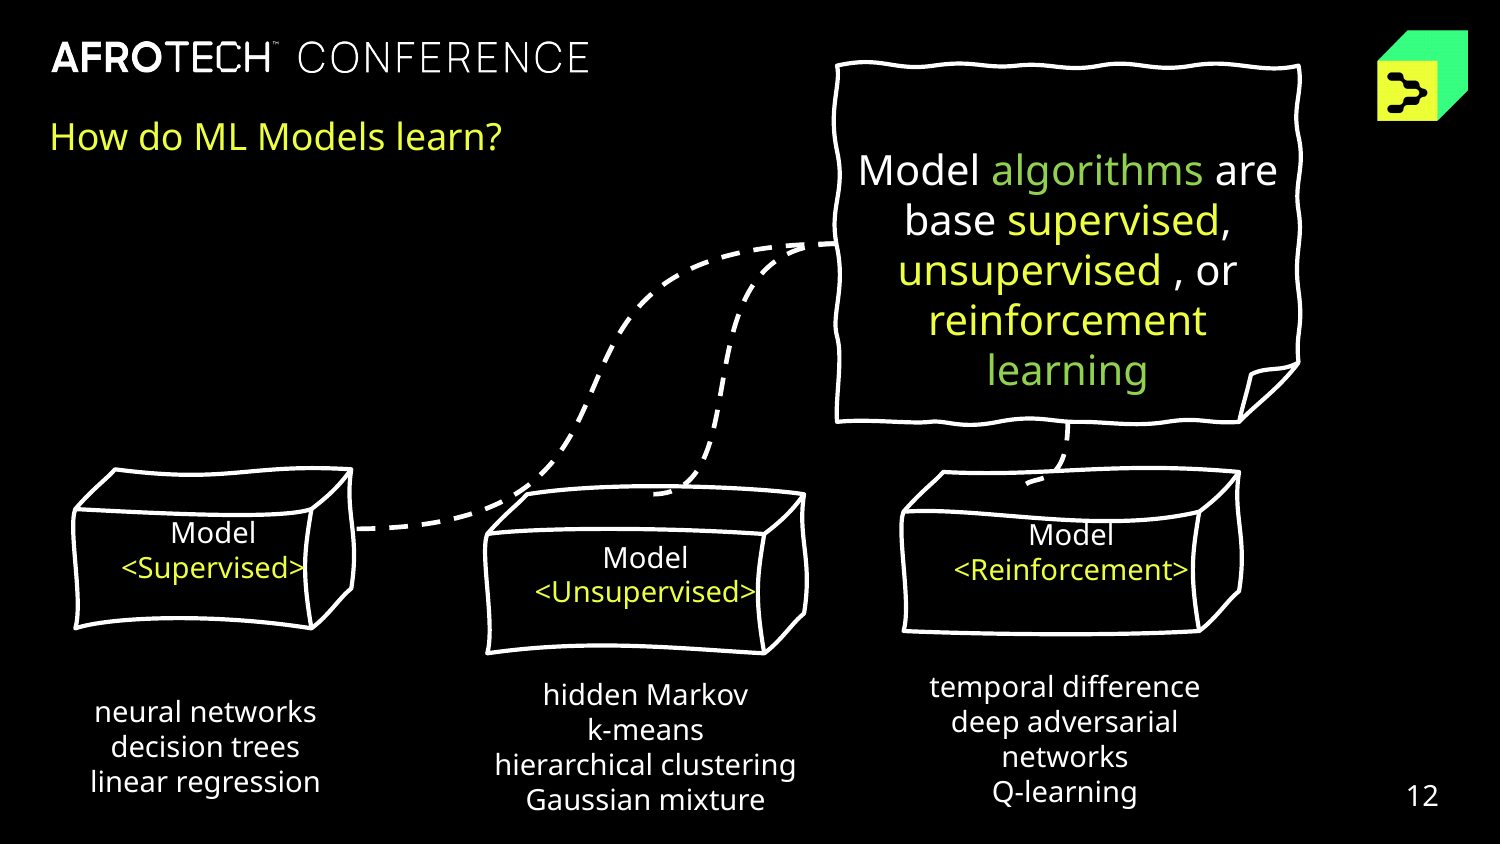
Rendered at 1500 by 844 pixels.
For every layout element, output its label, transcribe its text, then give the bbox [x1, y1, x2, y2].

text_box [85, 512, 236, 521]
slide_number 12 [1377, 764, 1468, 830]
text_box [81, 471, 345, 512]
text_box Model <Unsupervised> [482, 537, 809, 659]
text_box How do ML Models learn? [34, 89, 734, 189]
text_box hidden Markov k-means hierarchical clustering Gaussian mixture [460, 668, 831, 824]
text_box temporal difference deep adversarial networks Q-learning [897, 660, 1233, 816]
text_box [350, 243, 838, 530]
picture [51, 41, 588, 73]
picture [1377, 30, 1468, 121]
text_box Model <Reinforcement> [899, 465, 1244, 639]
text_box neural networks decision trees linear regression [59, 686, 352, 806]
text_box Model <Supervised> [71, 465, 357, 641]
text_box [651, 243, 838, 495]
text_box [1008, 434, 1082, 482]
text_box Model algorithms are base supervised, unsupervised , or reinforcement learning [831, 59, 1303, 427]
text_box [910, 474, 1234, 516]
